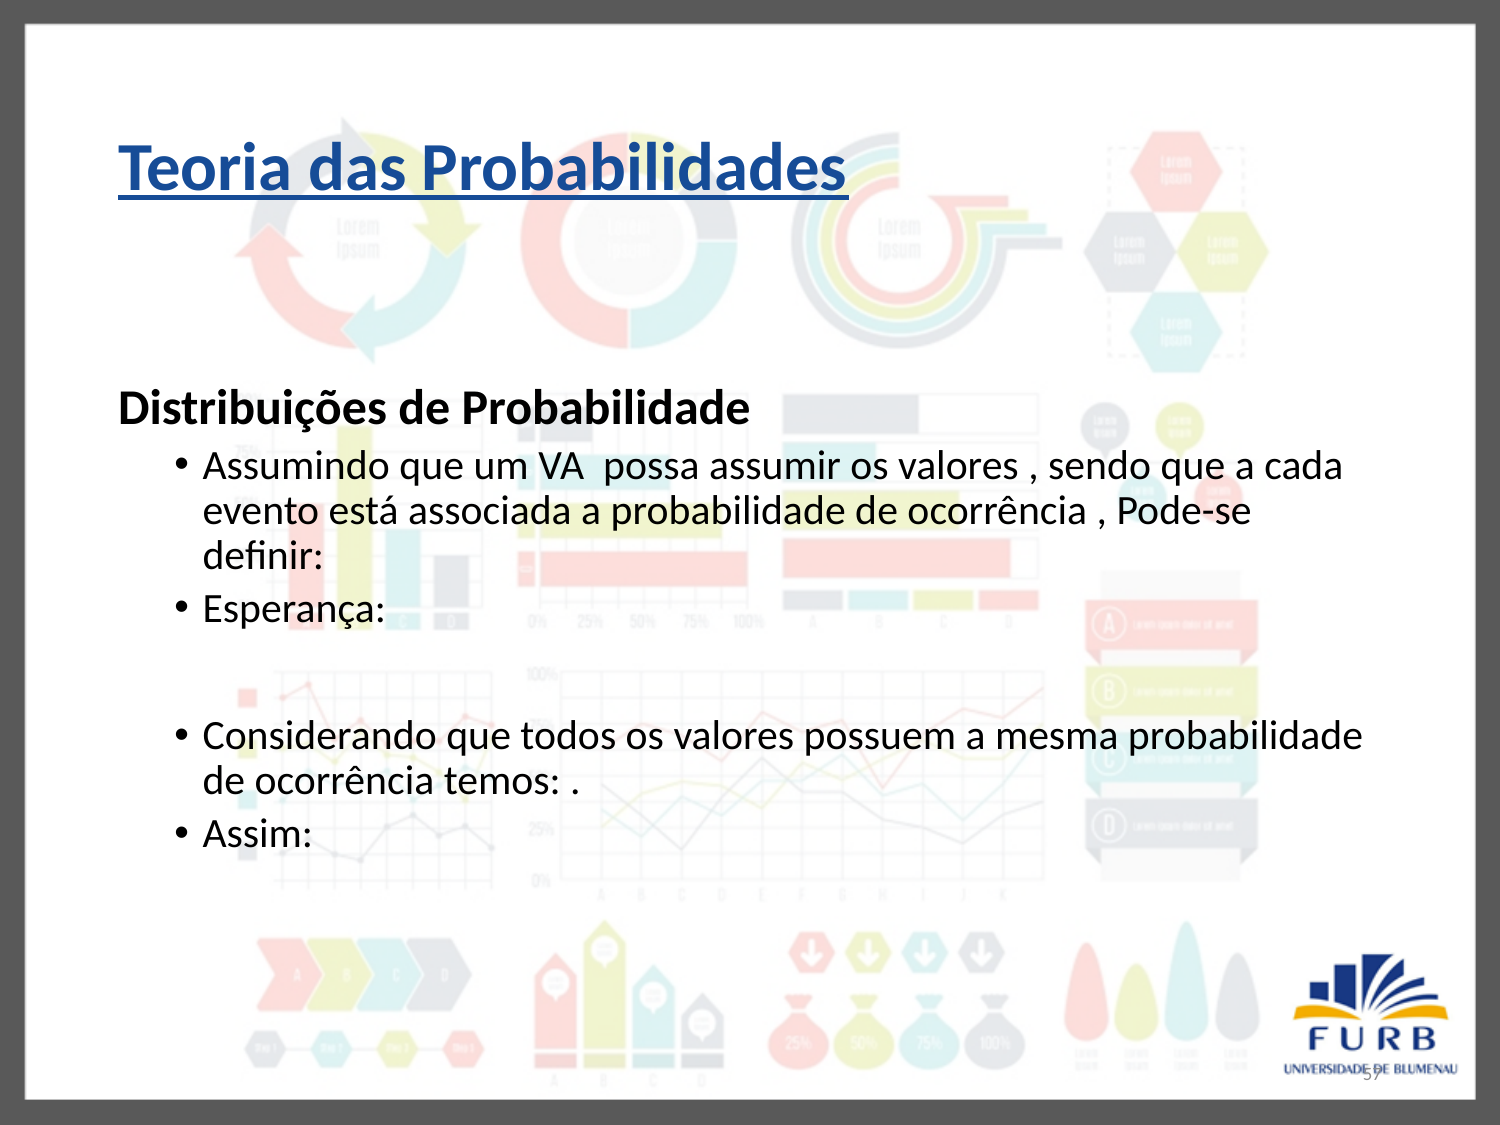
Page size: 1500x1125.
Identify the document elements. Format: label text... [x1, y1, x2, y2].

title Teoria das Probabilidades [103, 59, 1397, 278]
slide_number 57 [1059, 1042, 1397, 1103]
picture [0, 0, 1500, 1125]
